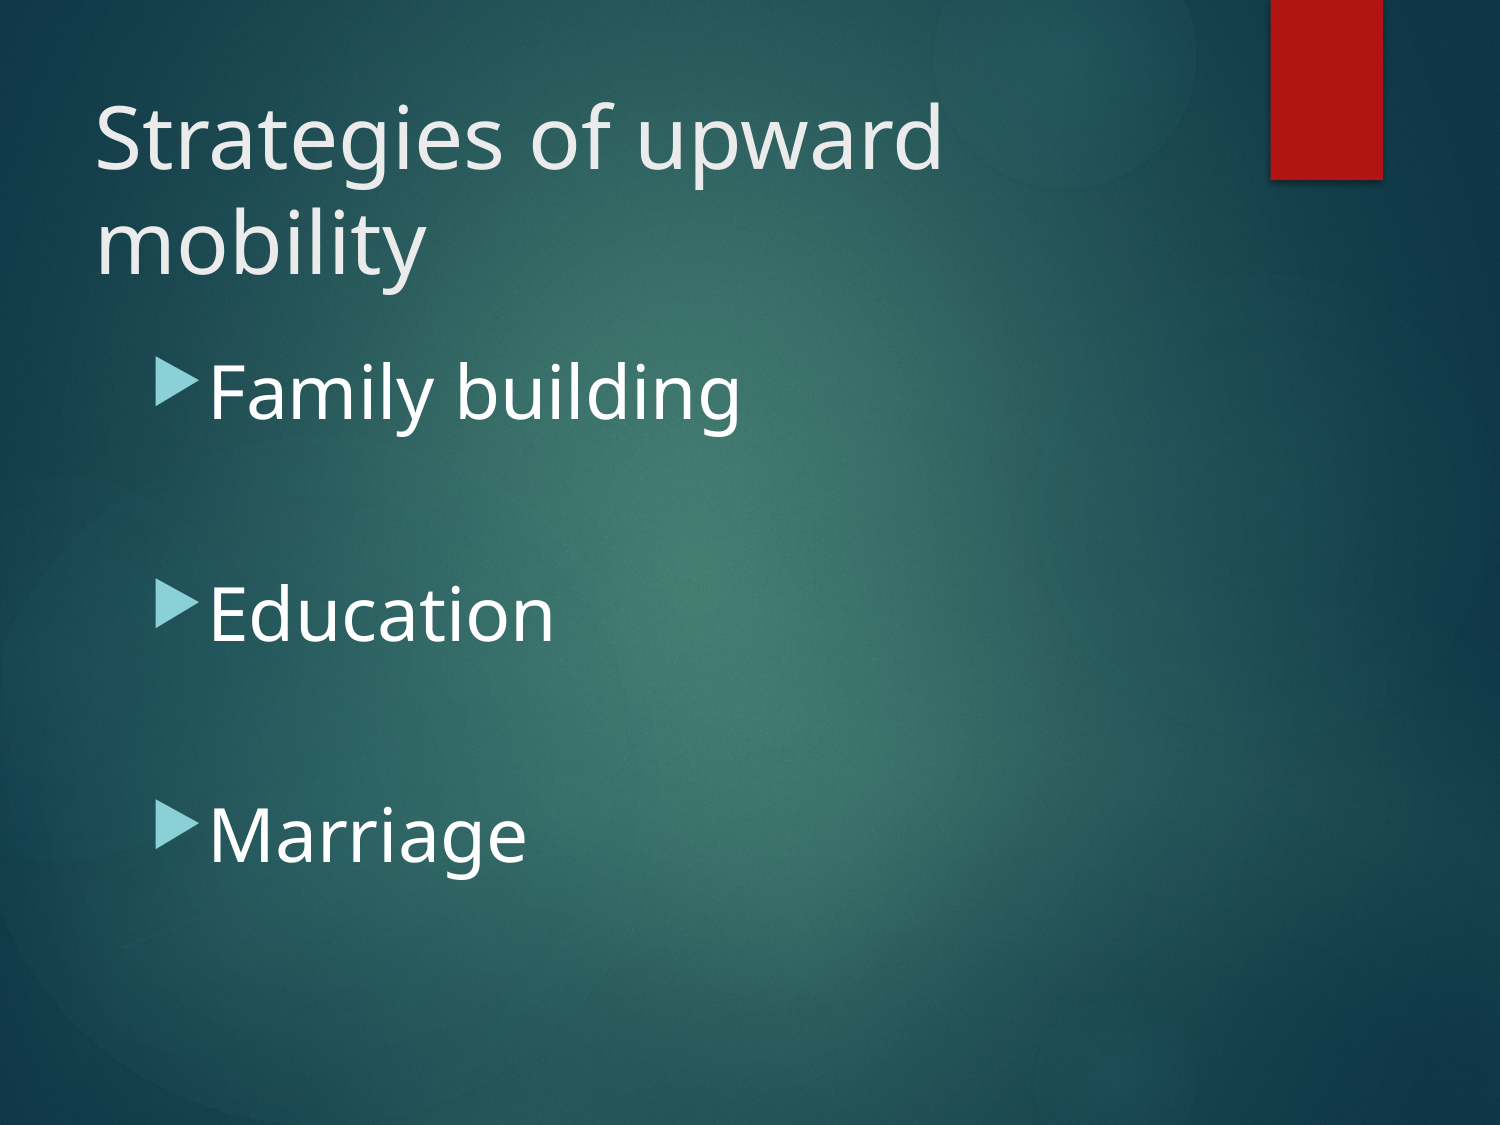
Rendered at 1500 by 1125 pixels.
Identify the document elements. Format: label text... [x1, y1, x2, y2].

title Strategies of upward mobility [79, 74, 1237, 304]
list Family building Education Marriage [135, 336, 1237, 1025]
